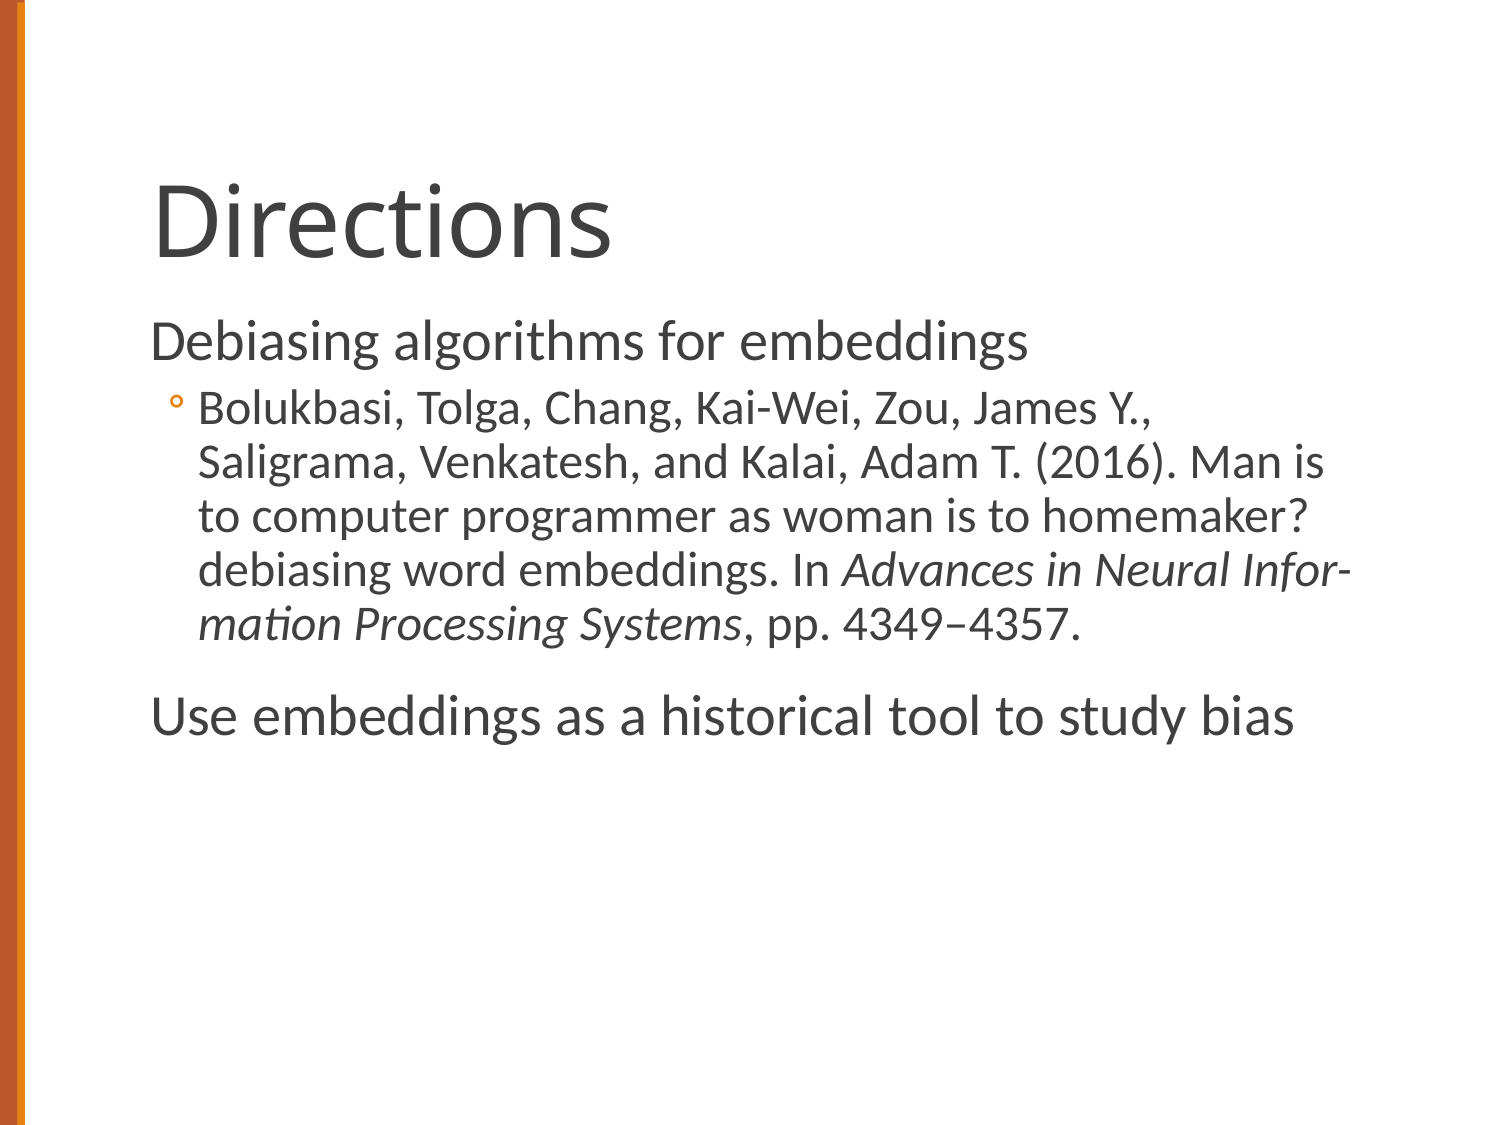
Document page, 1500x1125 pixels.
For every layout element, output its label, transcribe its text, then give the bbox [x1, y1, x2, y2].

title Directions [135, 47, 1373, 285]
list Debiasing algorithms for embeddings Bolukbasi, Tolga, Chang, Kai-Wei, Zou, James Y., Saligrama, Venkatesh, and Kalai, Adam T. (2016). Man is to computer programmer as woman is to homemaker? debiasing word embeddings. In Advances in Neural Infor- mation Processing Systems, pp. 4349–4357. Use embeddings as a historical tool to study bias [135, 302, 1373, 963]
